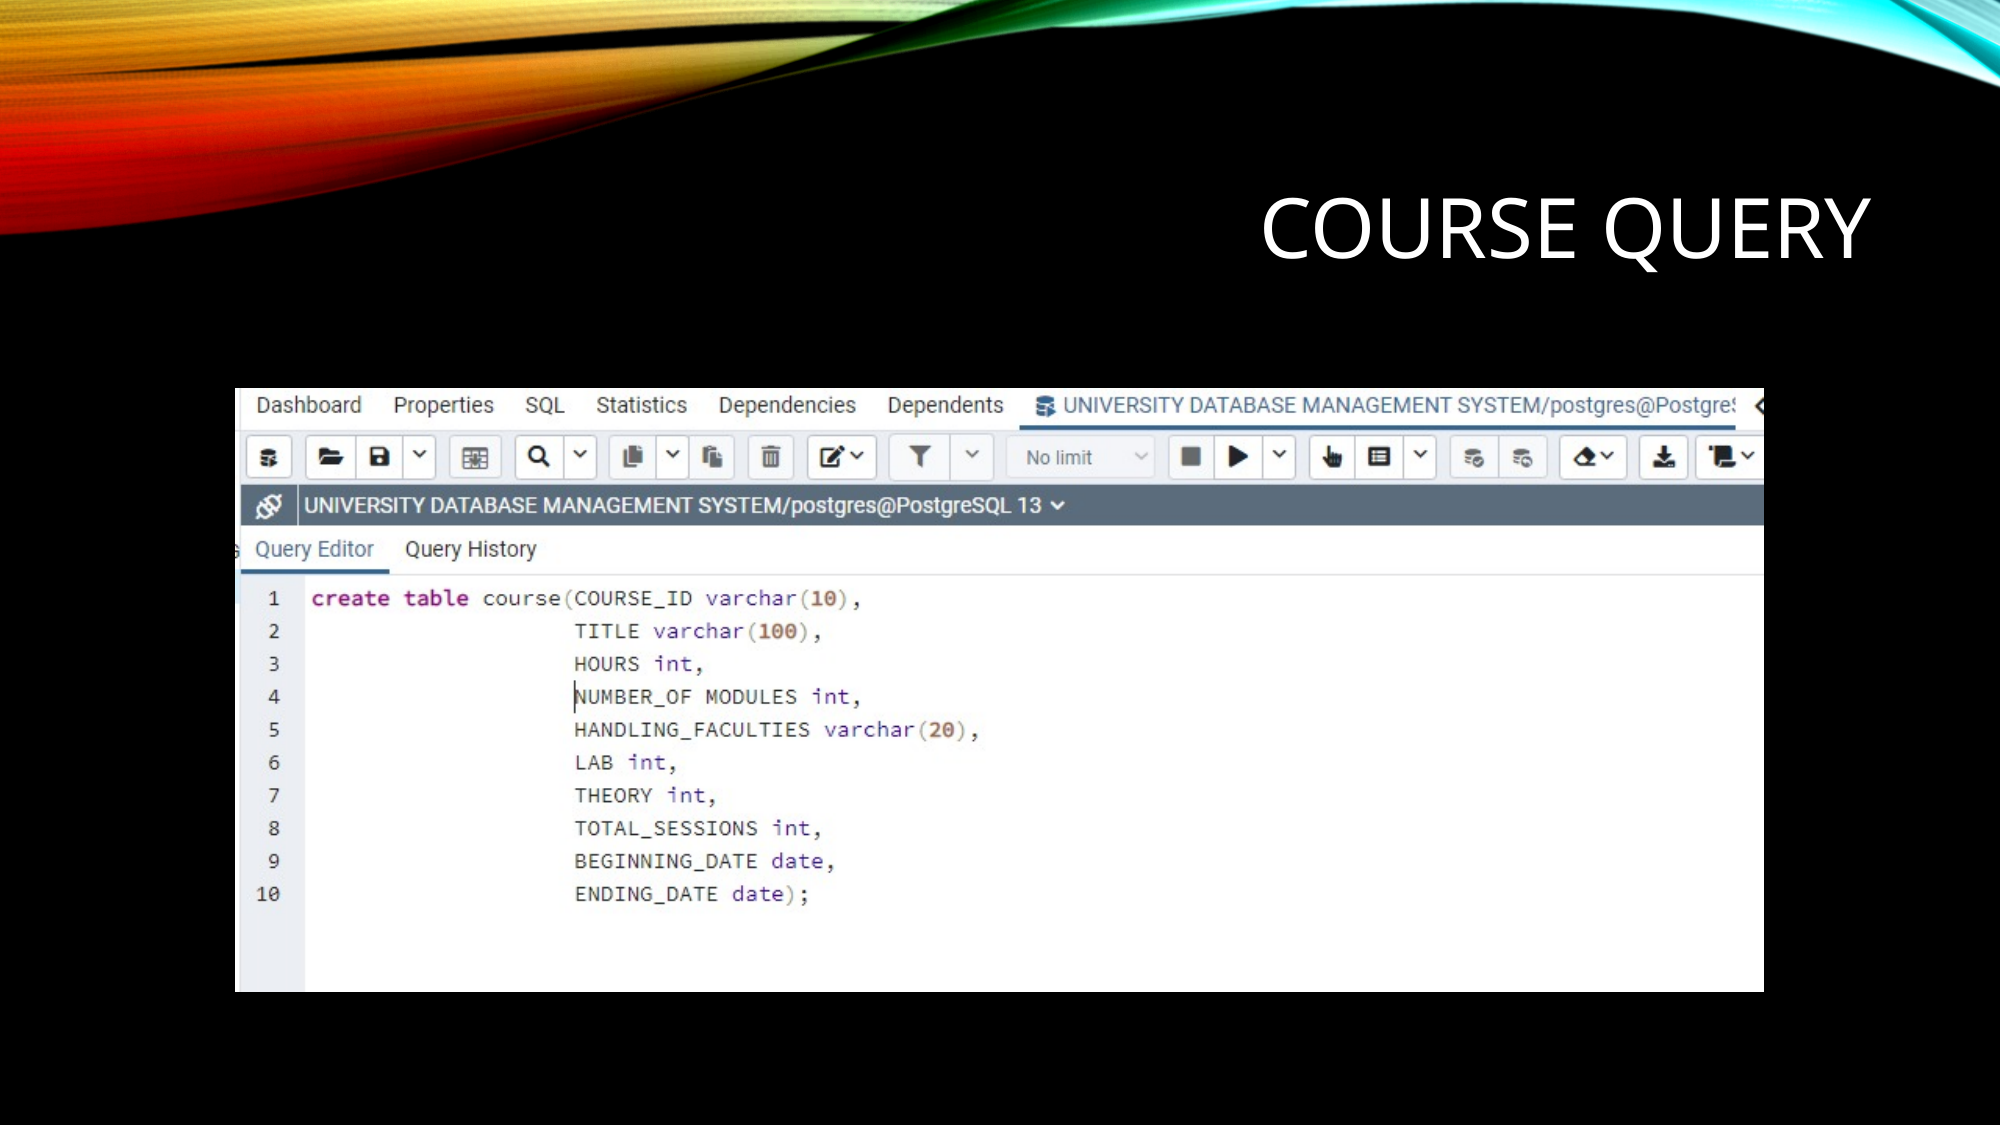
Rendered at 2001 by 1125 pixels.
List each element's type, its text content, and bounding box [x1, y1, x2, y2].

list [235, 388, 1765, 992]
title Course query [474, 125, 1888, 338]
picture [0, 0, 2000, 237]
